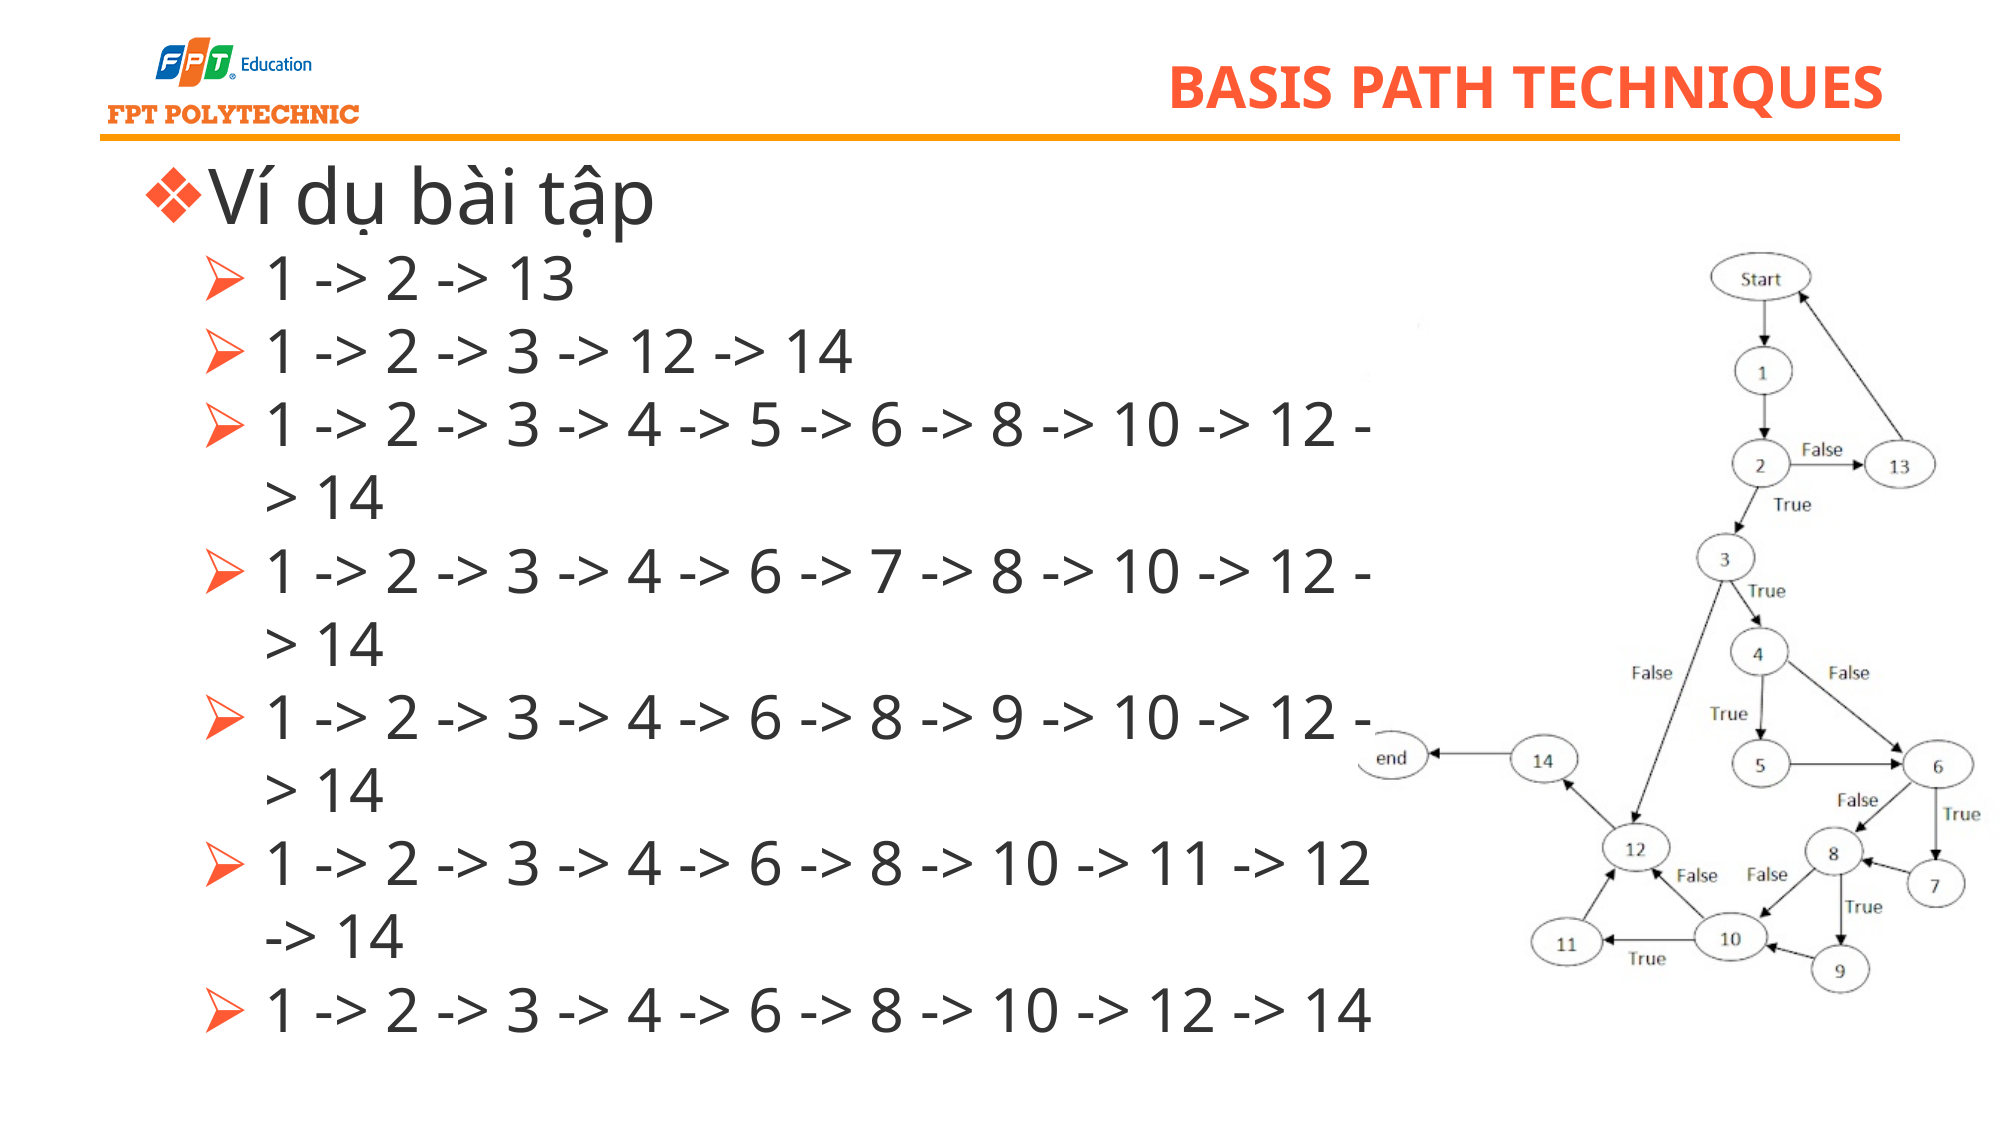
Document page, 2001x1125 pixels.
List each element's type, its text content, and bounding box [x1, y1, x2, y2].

picture [99, 25, 367, 134]
text_box Ví dụ bài tập 1 -> 2 -> 13 1 -> 2 -> 3 -> 12 -> 14 1 -> 2 -> 3 -> 4 -> 5 -> 6 -> 8 -> 10 -> 12 -> 14 1 -> 2 -> 3 -> 4 -> 6 -> 7 -> 8 -> 10 -> 12 -> 14 1 -> 2 -> 3 -> 4 -> 6 -> 8 -> 9 -> 10 -> 12 -> 14 1 -> 2 -> 3 -> 4 -> 6 -> 8 -> 10 -> 11 -> 12 -> 14 1 -> 2 -> 3 -> 4 -> 6 -> 8 -> 10 -> 12 -> 14 [61, 139, 1414, 1102]
title basis path techniques [366, 45, 1900, 125]
picture [1358, 242, 2000, 999]
